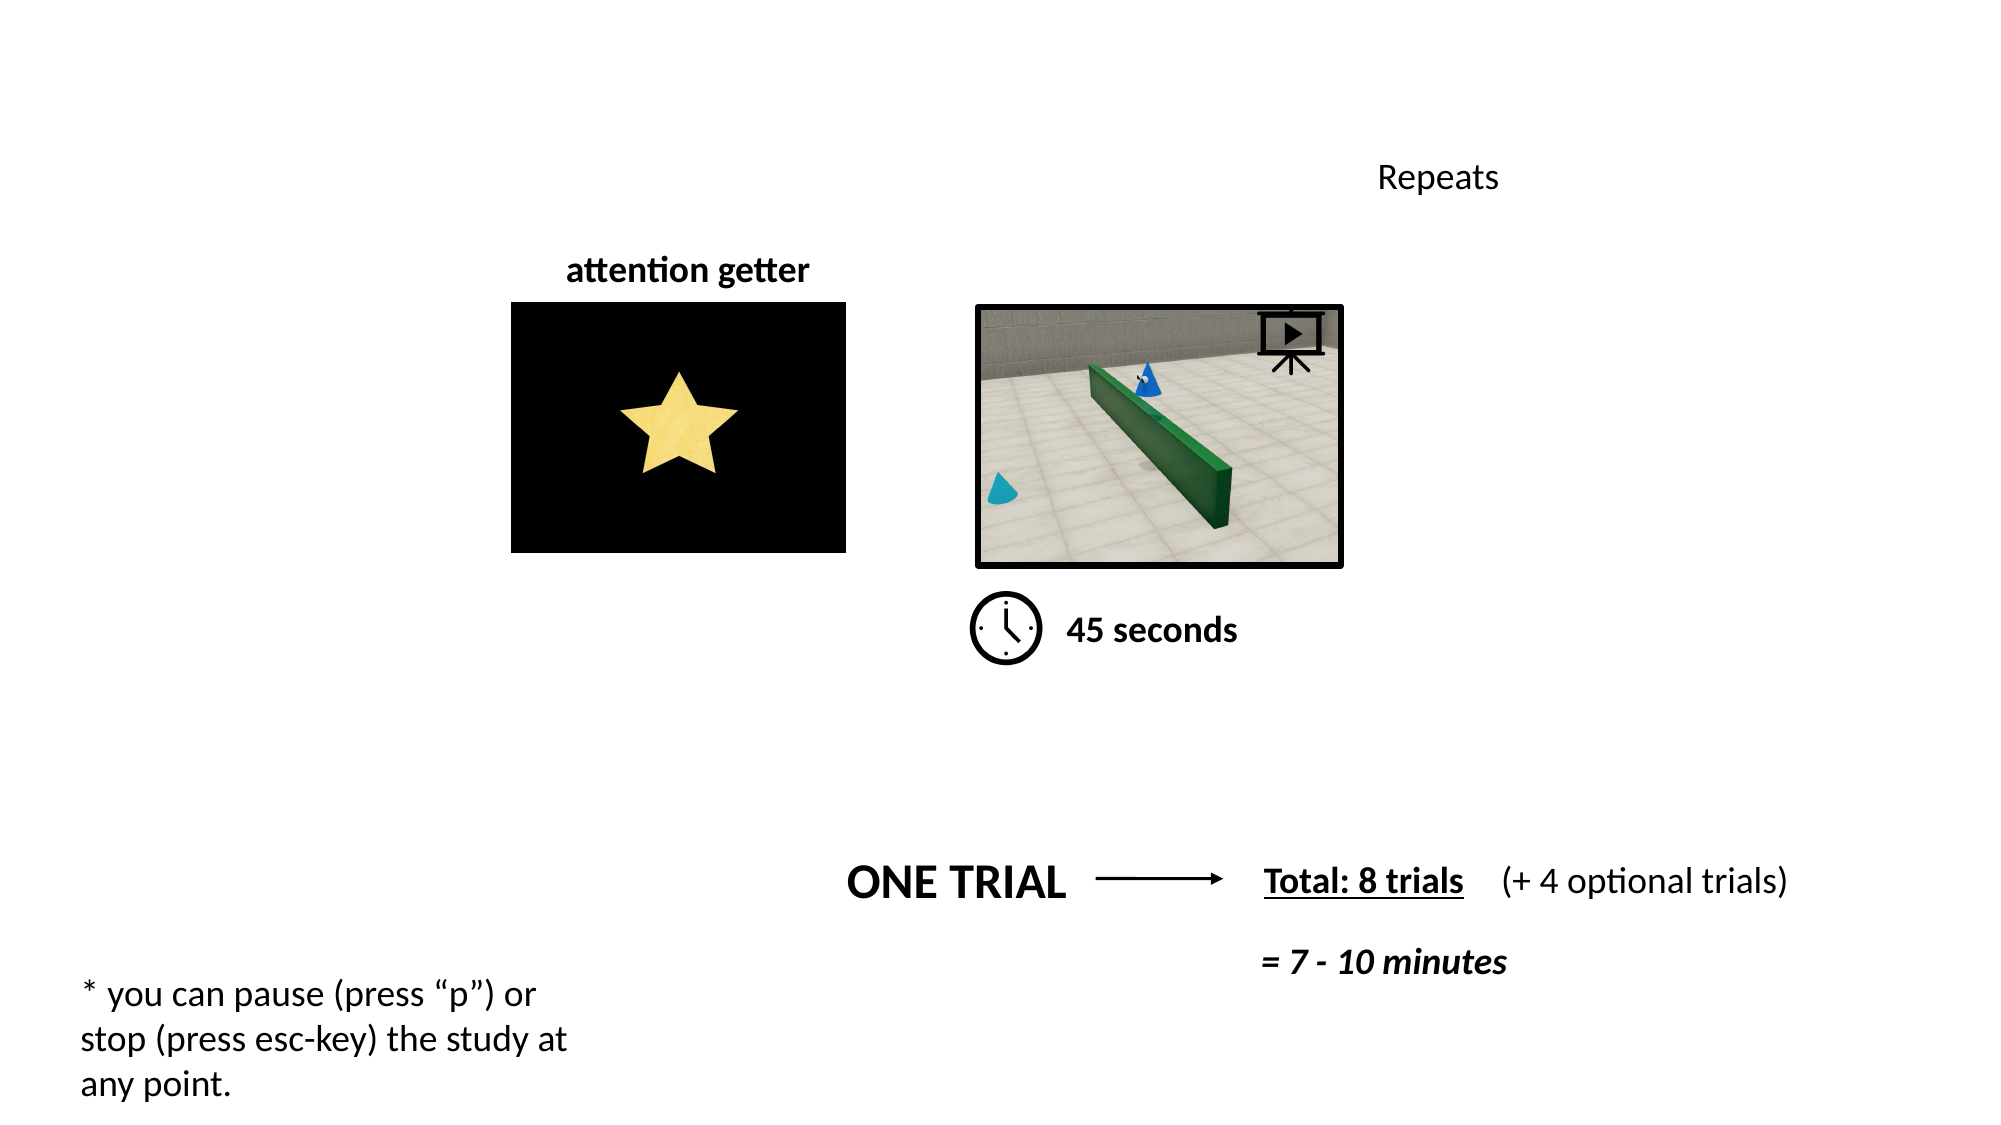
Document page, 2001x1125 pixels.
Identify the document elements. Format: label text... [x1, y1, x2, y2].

picture [981, 298, 1338, 563]
text_box * you can pause (press “p”) or stop (press esc-key) the study at any point. [65, 961, 623, 1112]
text_box (+ 4 optional trials) [1486, 848, 1804, 908]
text_box 45 seconds [1052, 597, 1451, 658]
text_box = 7 - 10 minutes [1237, 929, 1523, 990]
text_box Total: 8 trials [1249, 848, 1480, 909]
text_box Repeats [1362, 144, 1632, 205]
text_box attention getter [551, 237, 934, 298]
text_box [1274, 205, 1422, 348]
picture [960, 581, 1052, 675]
text_box ONE TRIAL [832, 840, 1083, 916]
picture [511, 302, 846, 553]
